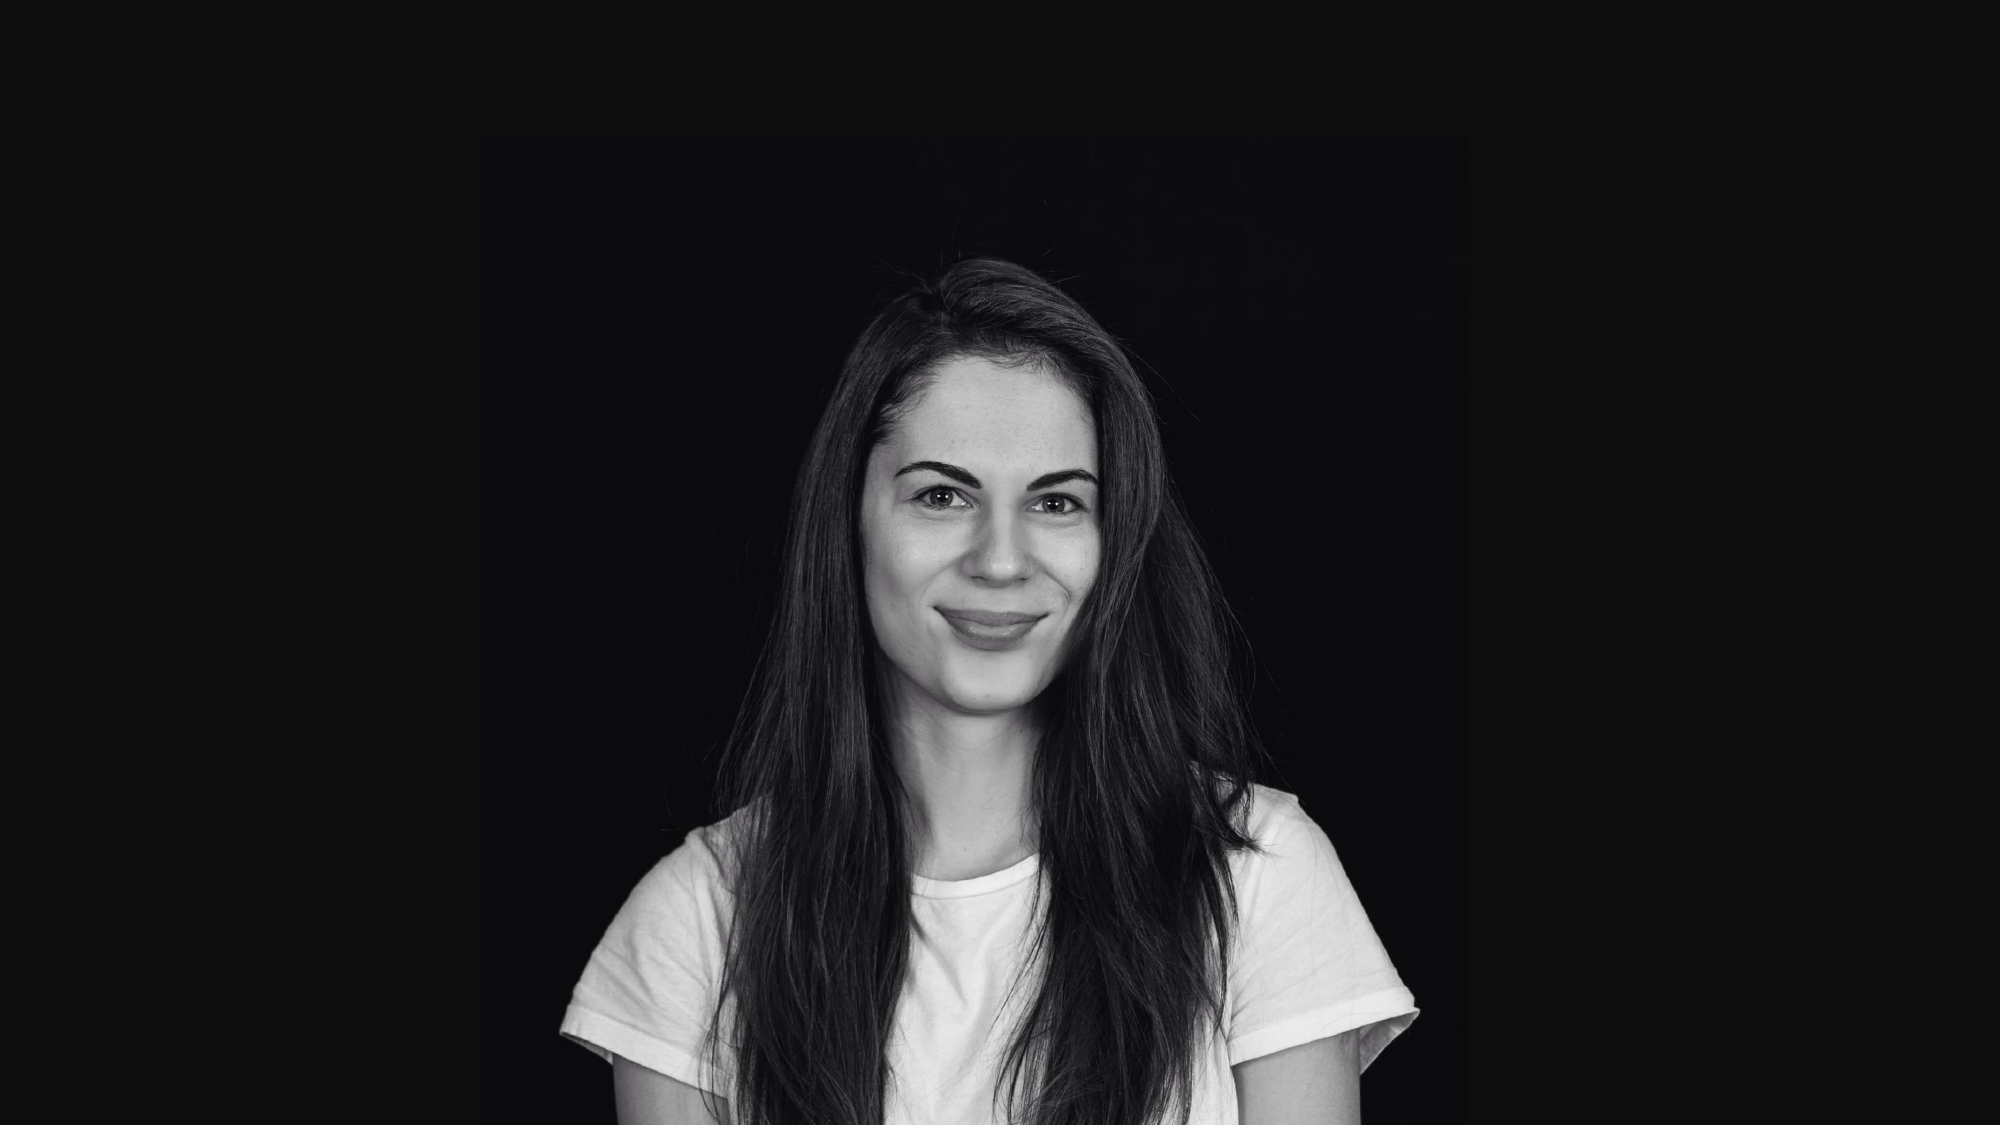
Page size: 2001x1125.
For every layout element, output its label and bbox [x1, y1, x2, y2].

list [480, 136, 1469, 1125]
